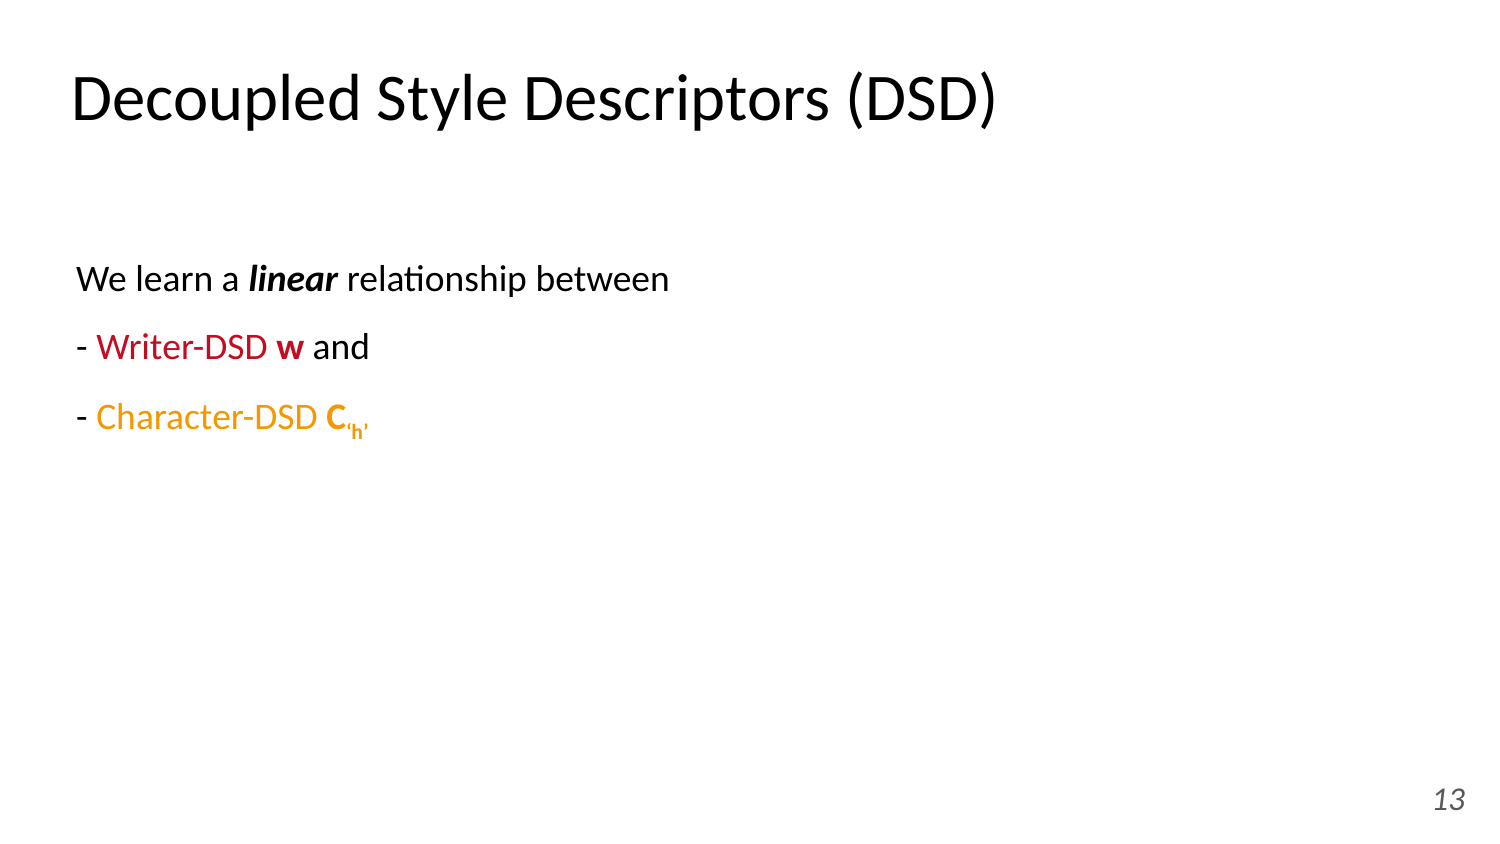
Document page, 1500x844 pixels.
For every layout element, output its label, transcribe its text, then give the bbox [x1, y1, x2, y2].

list We learn a linear relationship between - Writer-DSD w and - Character-DSD C‘h’ [0, 216, 921, 761]
title Decoupled Style Descriptors (DSD) [56, 38, 1455, 133]
slide_number ‹#› [1389, 764, 1480, 830]
